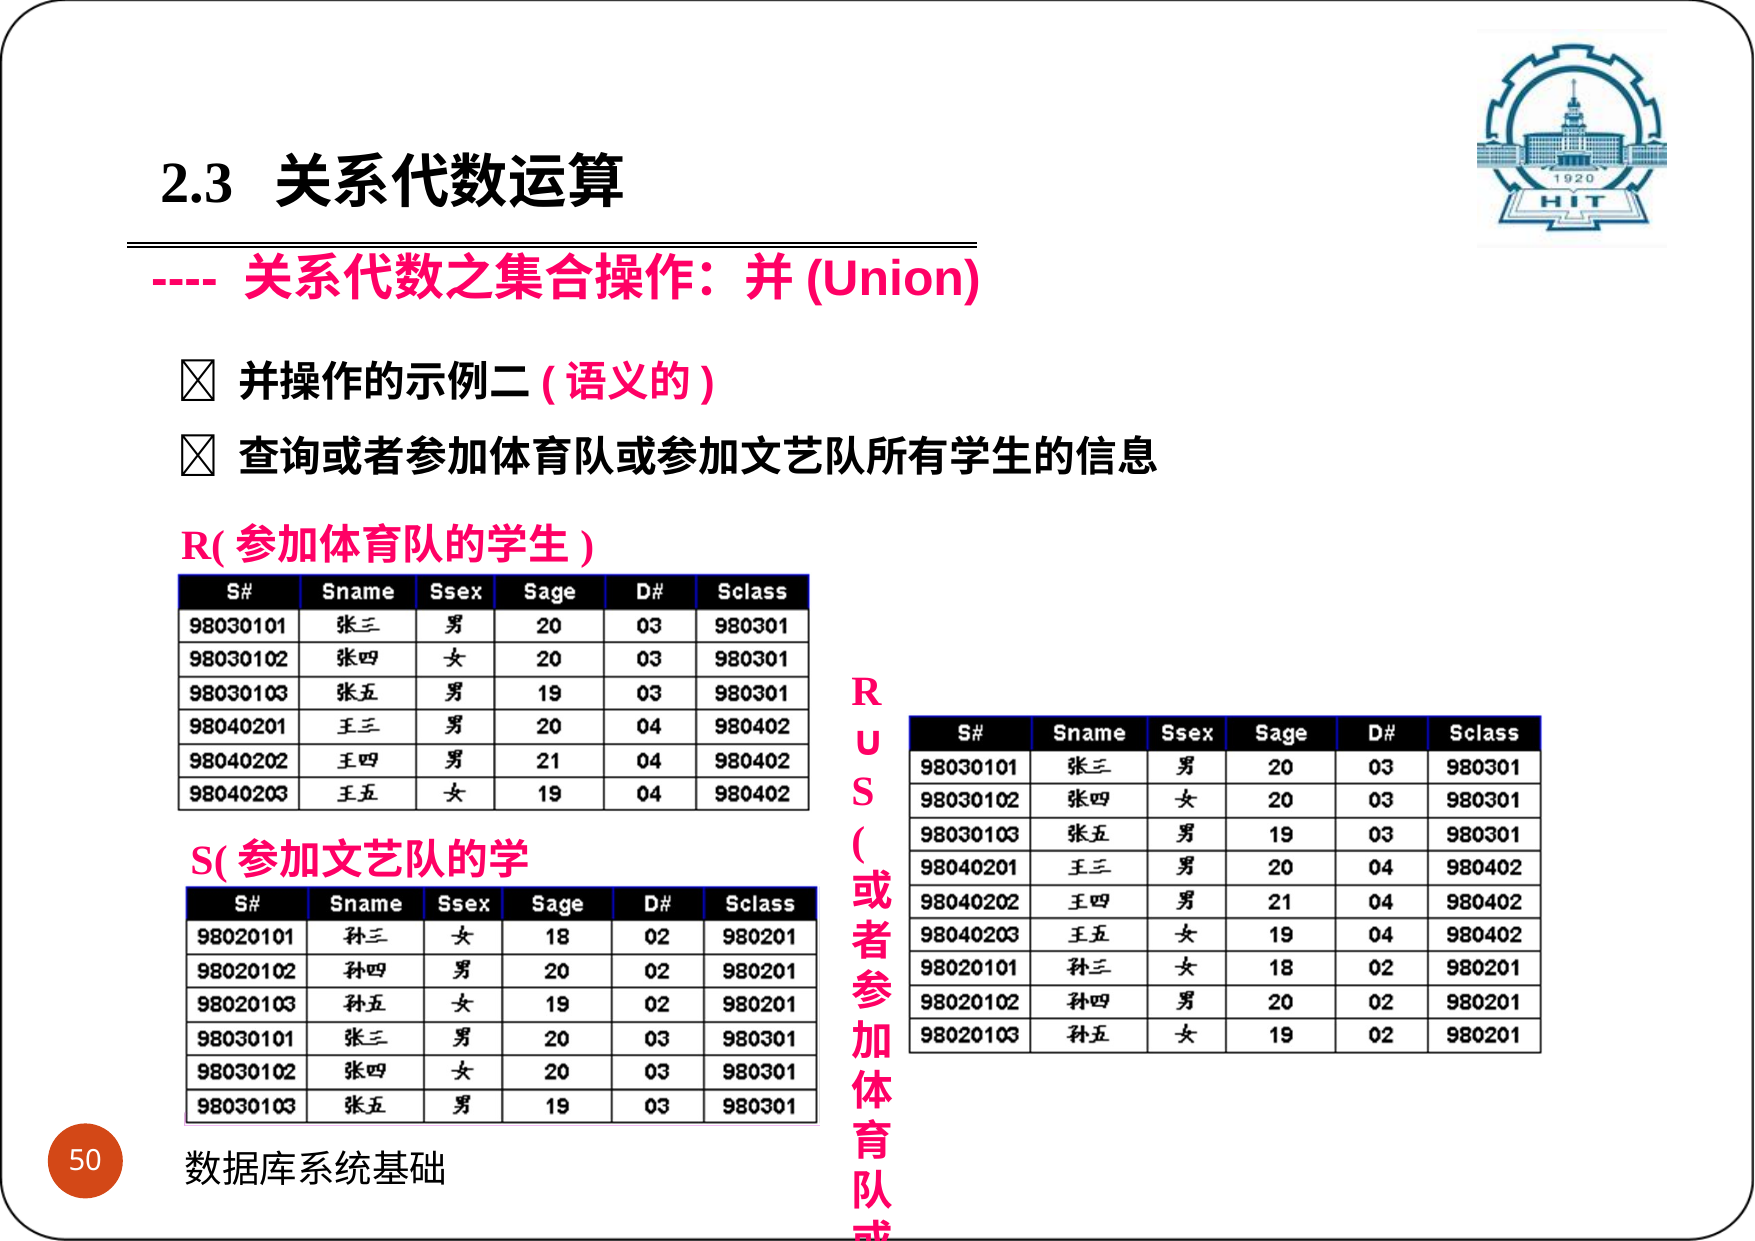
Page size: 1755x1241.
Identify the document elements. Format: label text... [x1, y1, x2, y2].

picture [0, 0, 1755, 1241]
text_box 2.3 关系代数运算 ---- 关系代数之集合操作：并(Union)  并操作的示例二(语义的)  查询或者参加体育队或参加文艺队所有学生的信息 R(参加体育队的学生) R∪S(或者参加体育队或者文艺队的学生) [149, 143, 1605, 1241]
text_box [906, 713, 1543, 1056]
